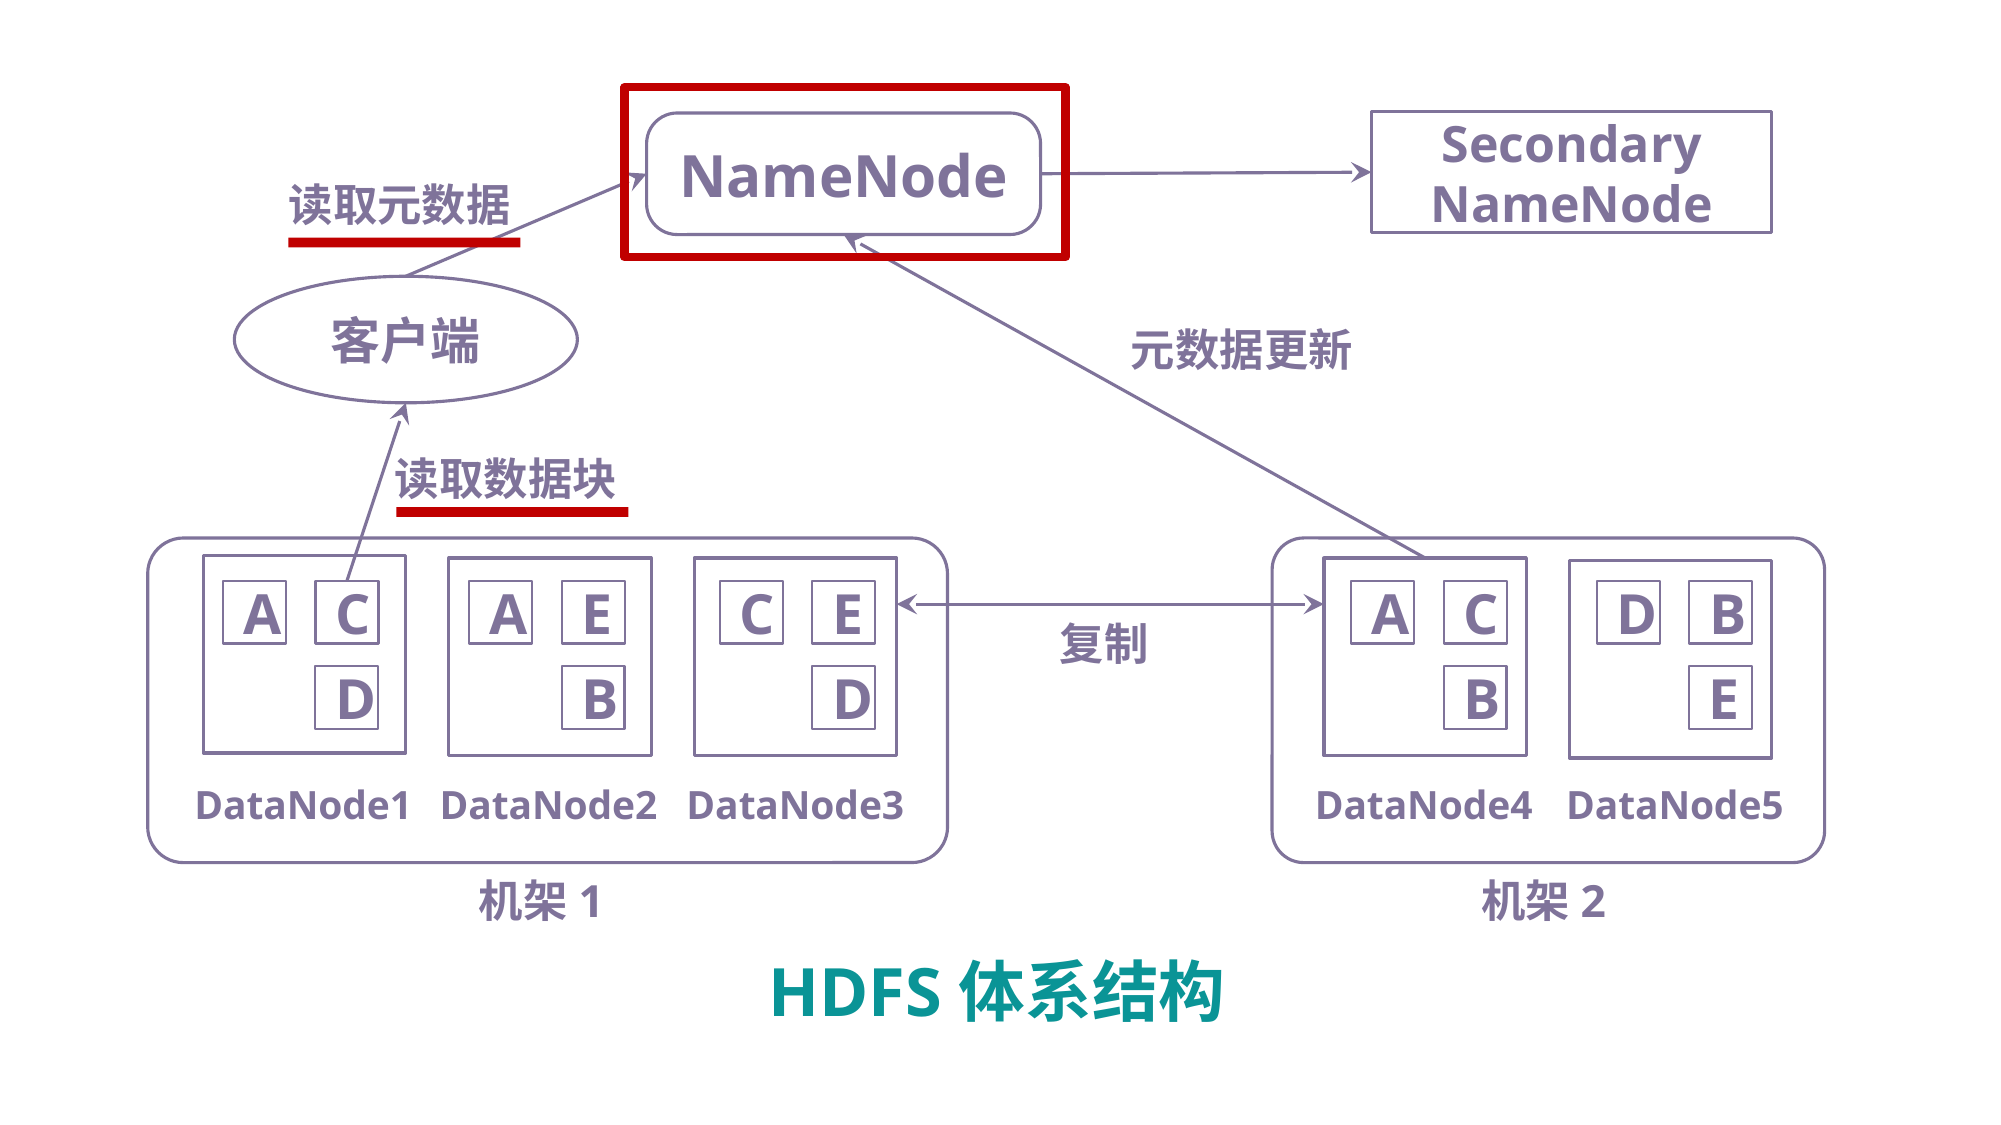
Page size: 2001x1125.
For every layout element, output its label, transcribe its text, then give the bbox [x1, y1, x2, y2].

text_box [624, 87, 1066, 111]
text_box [147, 111, 1825, 935]
text_box HDFS体系结构 [753, 942, 1241, 1038]
